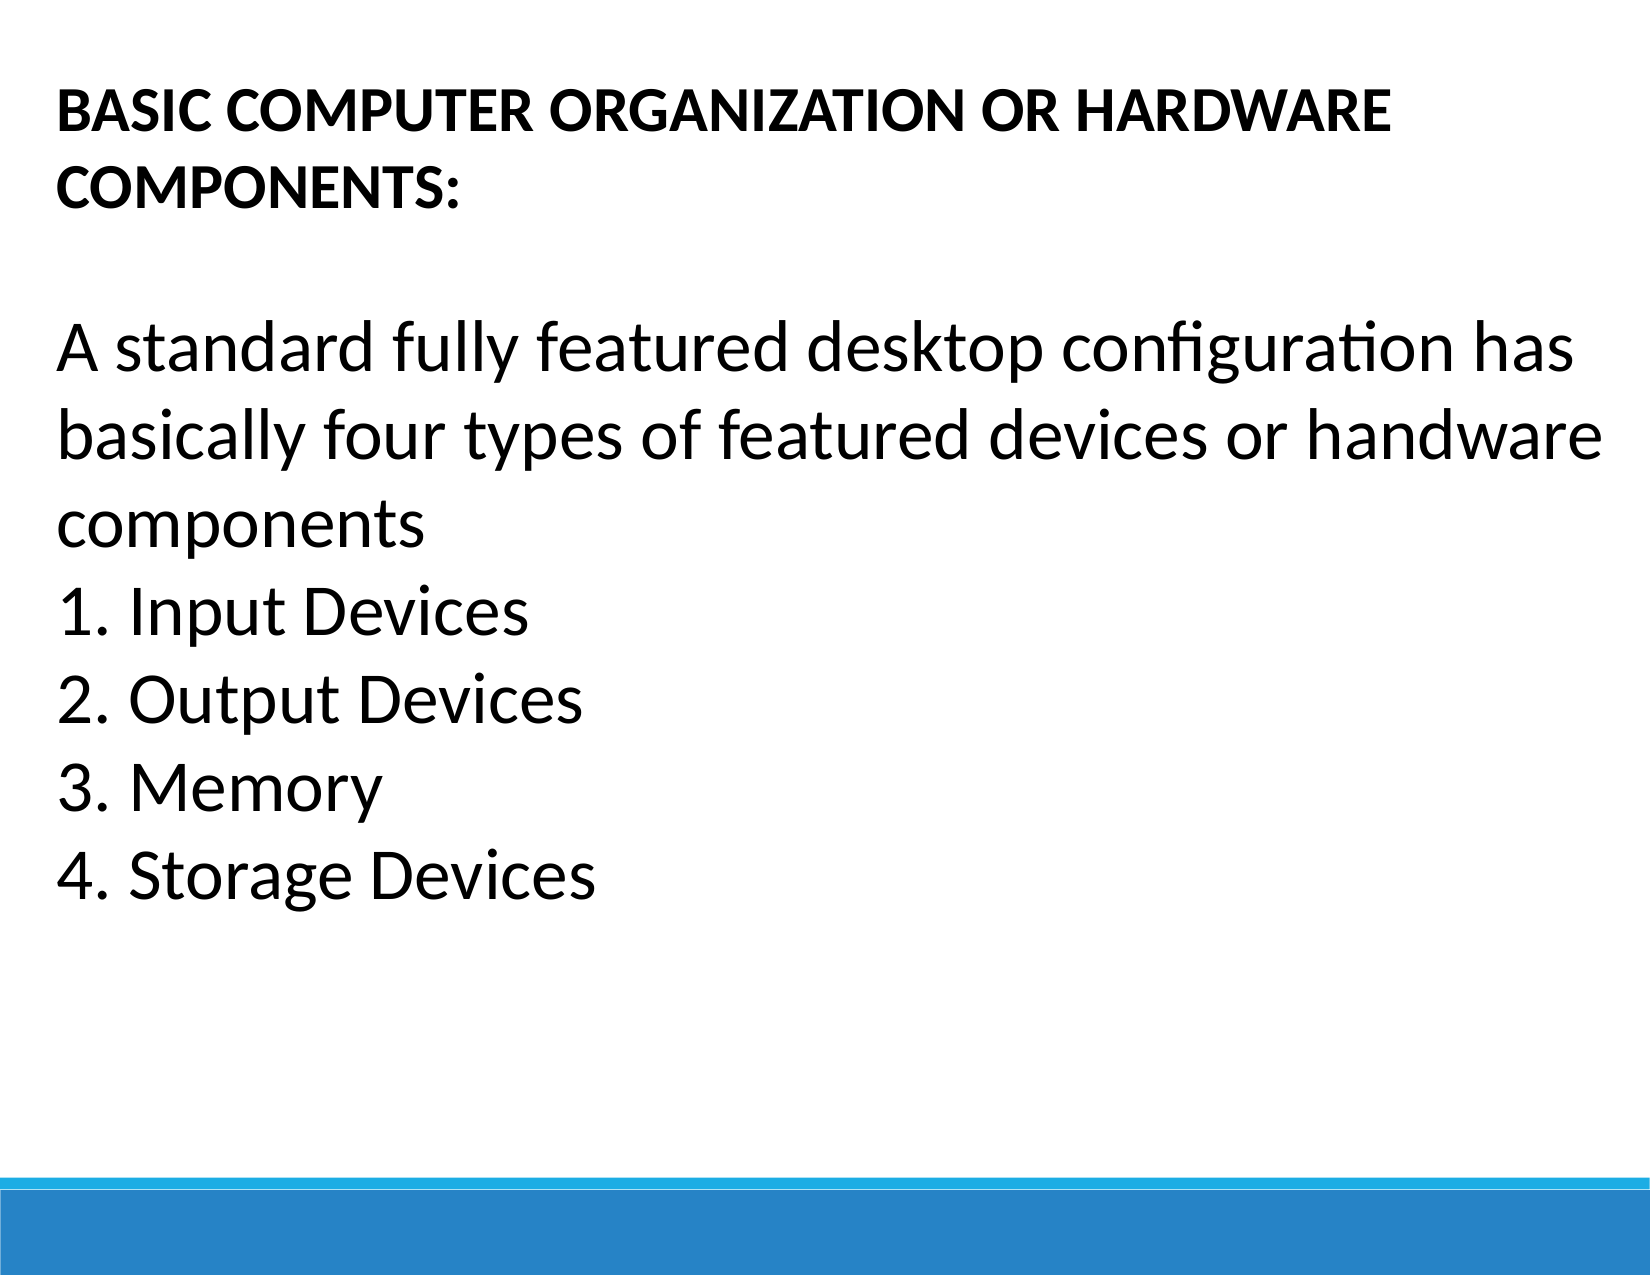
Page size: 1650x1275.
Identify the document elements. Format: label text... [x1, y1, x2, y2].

text_box BASIC COMPUTER ORGANIZATION OR HARDWARE COMPONENTS: A standard fully featured desktop configuration has basically four types of featured devices or handware components 1. Input Devices 2. Output Devices 3. Memory 4. Storage Devices [41, 59, 1650, 922]
